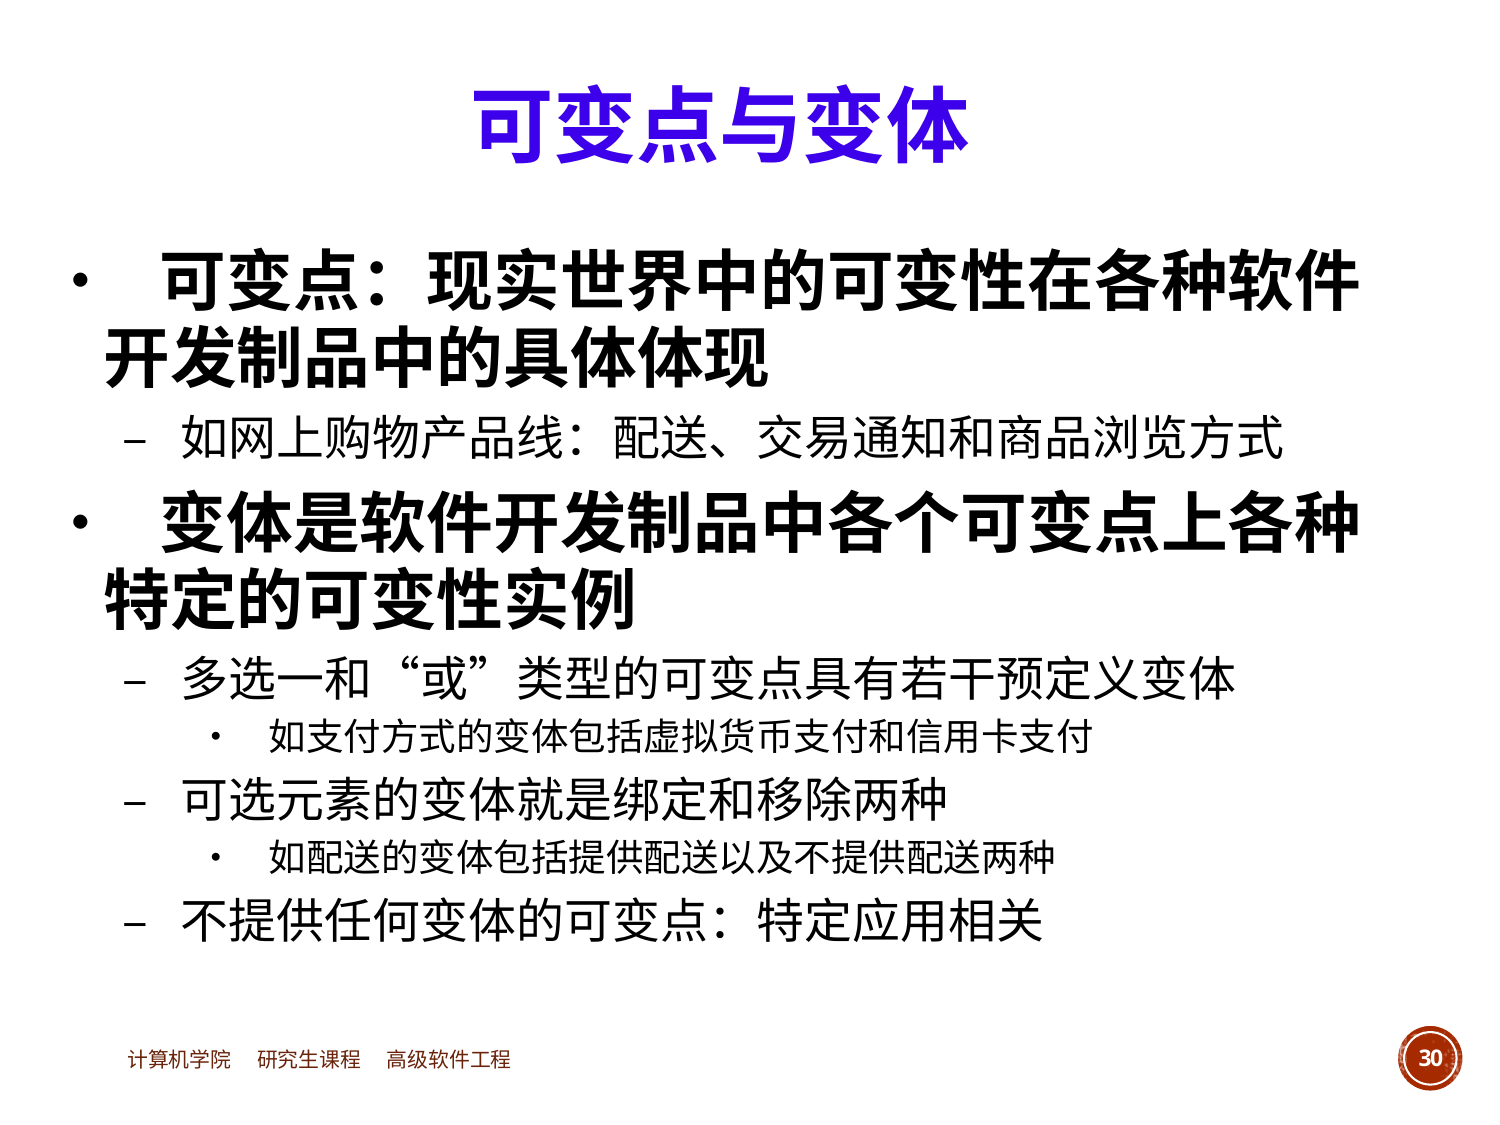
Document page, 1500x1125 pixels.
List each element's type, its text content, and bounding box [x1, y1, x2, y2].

text_box 可变点与变体 • 可变点：现实世界中的可变性在各种软件 开发制品中的具体体现 – 如网上购物产品线：配送、交易通知和商品浏览方式 • 变体是软件开发制品中各个可变点上各种 特定的可变性实例 – 多选一和“或”类型的可变点具有若干预定义变体 • 如支付方式的变体包括虚拟货币支付和信用卡支付 – 可选元素的变体就是绑定和移除两种 • 如配送的变体包括提供配送以及不提供配送两种 – 不提供任何变体的可变点：特定应用相关 [47, 64, 1362, 956]
slide_number 30 [1391, 1028, 1471, 1089]
footer 计算机学院 研究生课程 高级软件工程 [112, 1028, 891, 1089]
